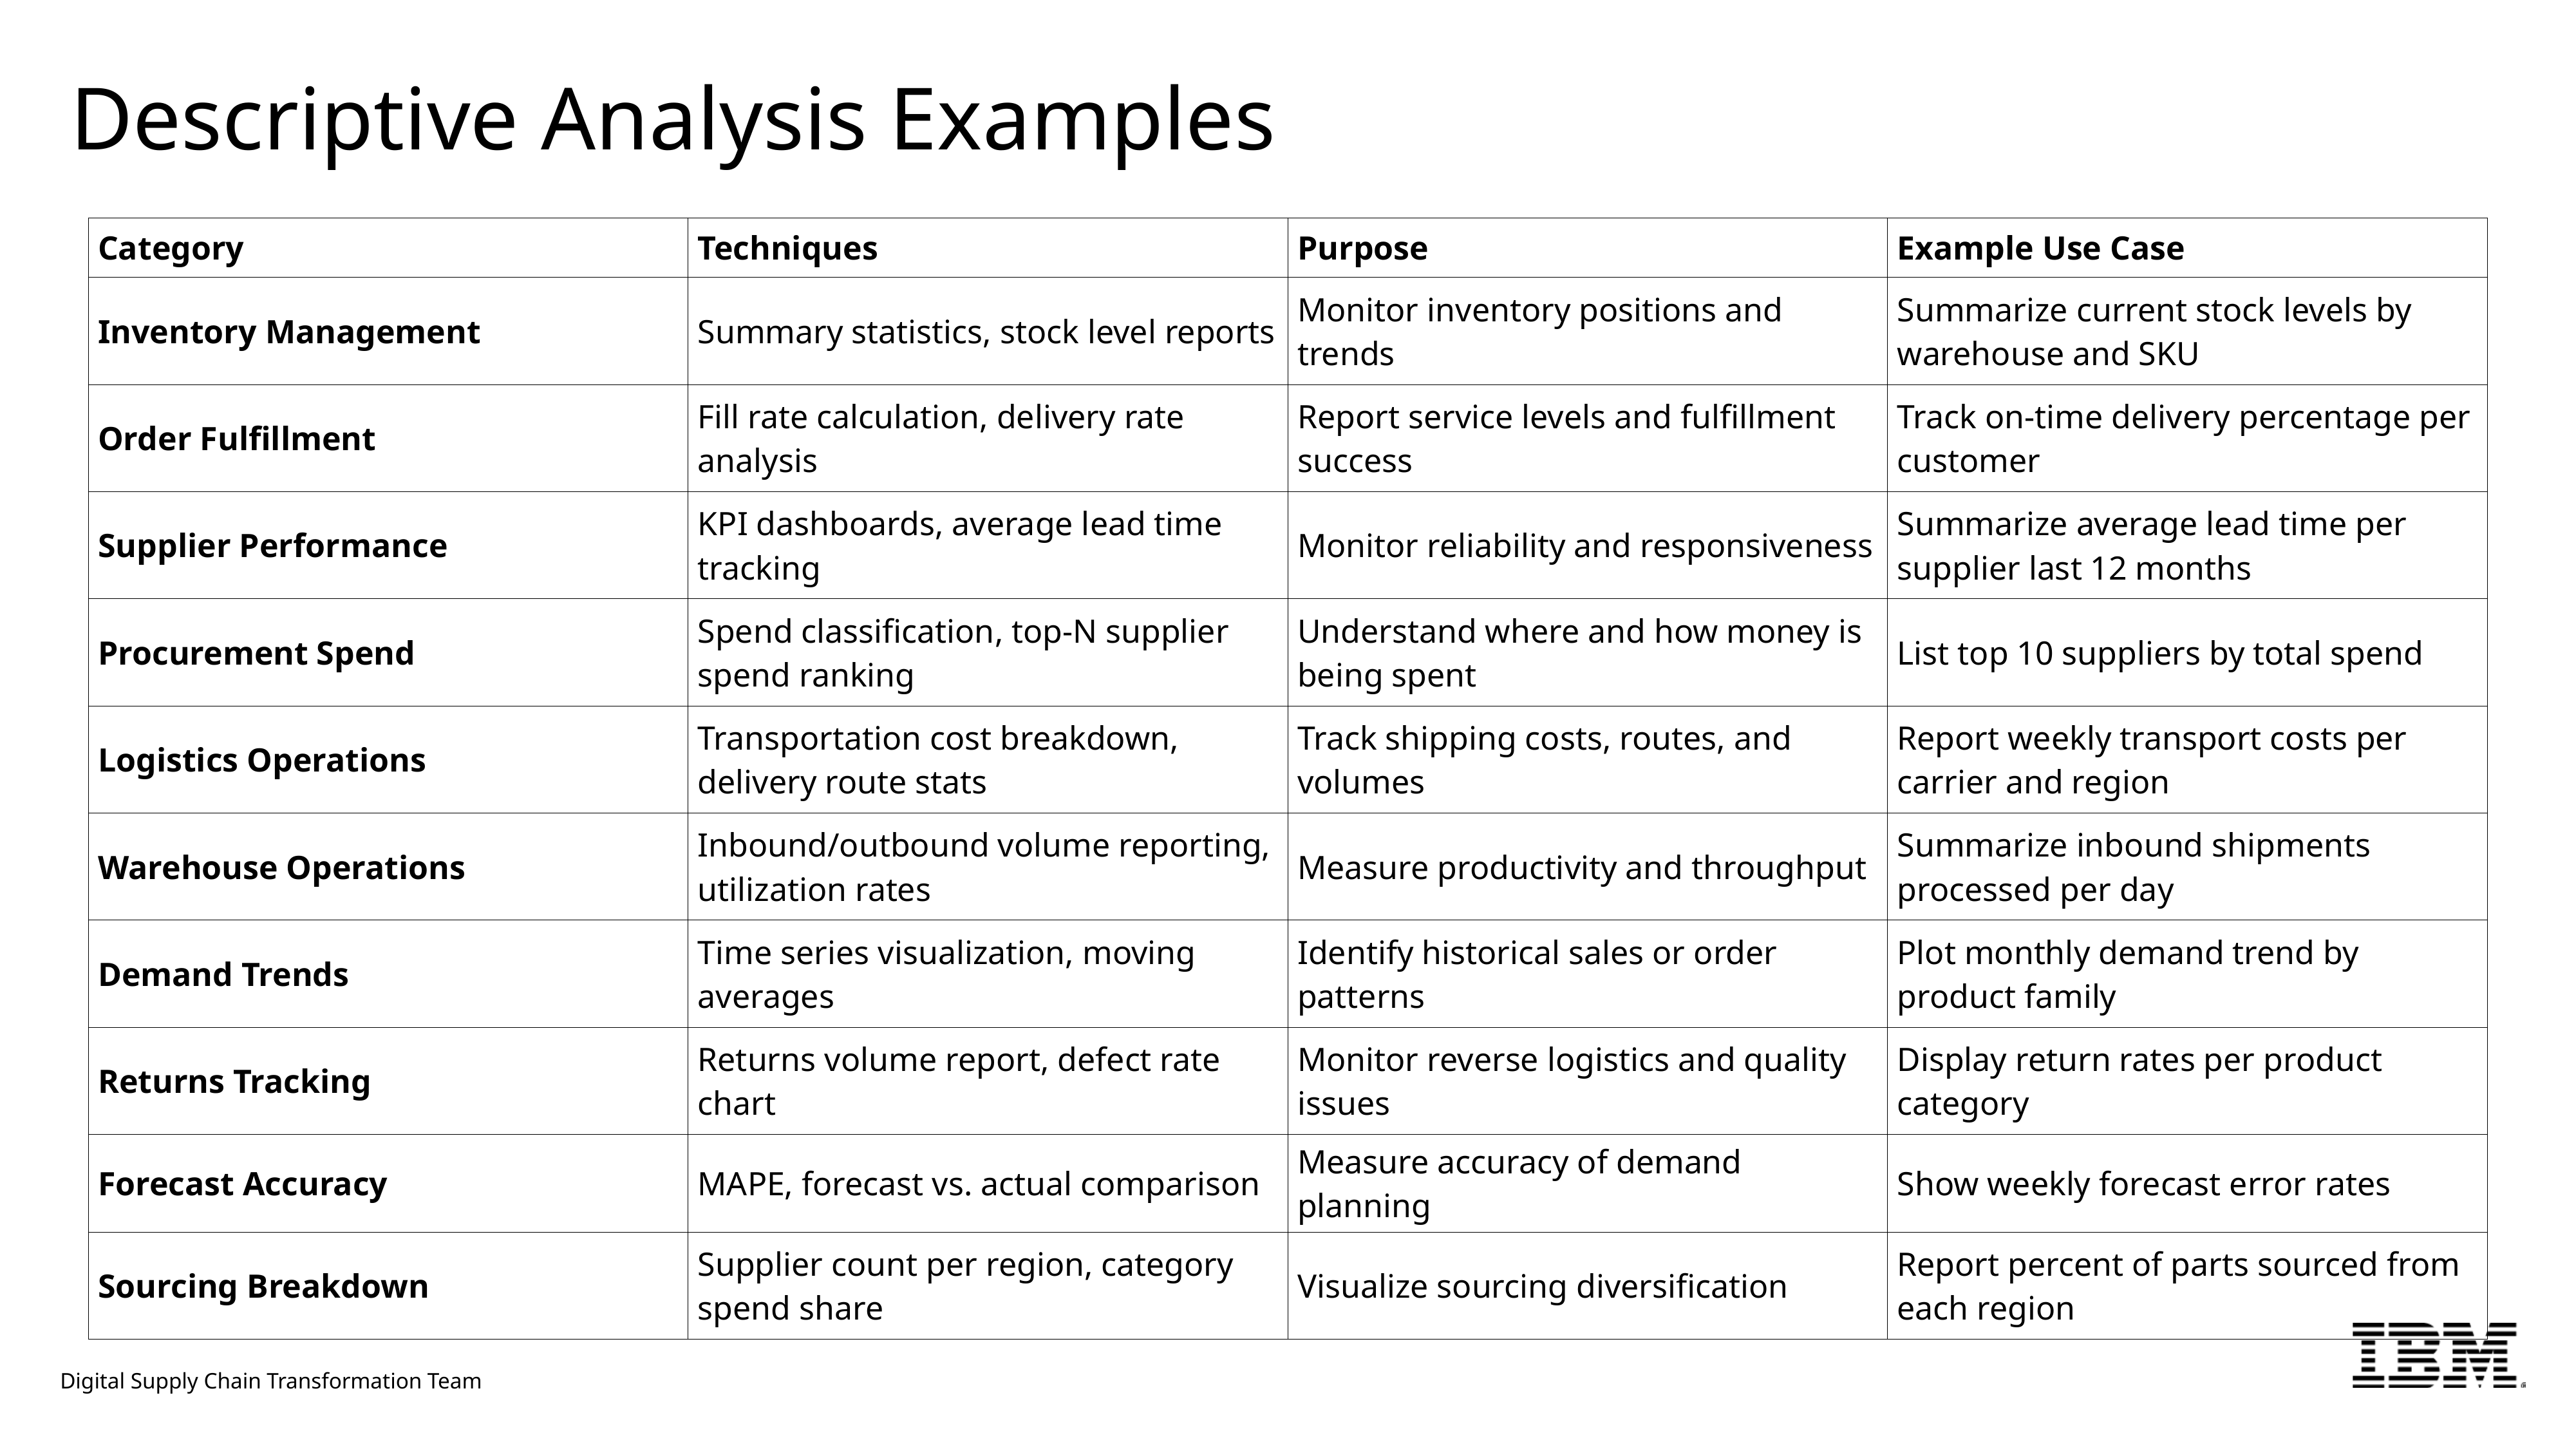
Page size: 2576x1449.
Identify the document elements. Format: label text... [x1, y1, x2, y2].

table_cell Warehouse Operations [89, 813, 688, 920]
table_cell Transportation cost breakdown, delivery route stats [688, 706, 1288, 813]
table_cell Forecast Accuracy [89, 1135, 688, 1232]
table_cell Measure accuracy of demand planning [1288, 1135, 1887, 1232]
table_cell Report service levels and fulfillment success [1288, 385, 1887, 491]
table_cell Track shipping costs, routes, and volumes [1288, 706, 1887, 813]
table_cell Procurement Spend [89, 599, 688, 706]
table_cell Monitor inventory positions and trends [1288, 278, 1887, 384]
table_cell Spend classification, top-N supplier spend ranking [688, 599, 1288, 706]
table_cell Understand where and how money is being spent [1288, 599, 1887, 706]
table_cell Supplier count per region, category spend share [688, 1233, 1288, 1339]
table_cell Display return rates per product category [1888, 1028, 2487, 1134]
table_cell Identify historical sales or order patterns [1288, 920, 1887, 1027]
table_cell Track on-time delivery percentage per customer [1888, 385, 2487, 491]
table_cell Logistics Operations [89, 706, 688, 813]
table_cell Summarize average lead time per supplier last 12 months [1888, 492, 2487, 598]
table_header Example Use Case [1888, 218, 2487, 277]
table_cell Show weekly forecast error rates [1888, 1135, 2487, 1232]
table_cell Sourcing Breakdown [89, 1233, 688, 1339]
table_cell Inventory Management [89, 278, 688, 384]
table_cell Time series visualization, moving averages [688, 920, 1288, 1027]
table_cell Returns Tracking [89, 1028, 688, 1134]
table_cell Order Fulfillment [89, 385, 688, 491]
table_cell Summarize current stock levels by warehouse and SKU [1888, 278, 2487, 384]
table_cell Supplier Performance [89, 492, 688, 598]
table_cell Monitor reliability and responsiveness [1288, 492, 1887, 598]
table_cell Visualize sourcing diversification [1288, 1233, 1887, 1339]
table_header Techniques [688, 218, 1288, 277]
table_cell Report weekly transport costs per carrier and region [1888, 706, 2487, 813]
table_cell Summary statistics, stock level reports [688, 278, 1288, 384]
table_header Purpose [1288, 218, 1887, 277]
table_cell Plot monthly demand trend by product family [1888, 920, 2487, 1027]
table_cell Demand Trends [89, 920, 688, 1027]
table_cell Monitor reverse logistics and quality issues [1288, 1028, 1887, 1134]
table_cell Summarize inbound shipments processed per day [1888, 813, 2487, 920]
table_cell MAPE, forecast vs. actual comparison [688, 1135, 1288, 1232]
table_cell Measure productivity and throughput [1288, 813, 1887, 920]
table_cell KPI dashboards, average lead time tracking [688, 492, 1288, 598]
picture [2353, 1323, 2526, 1388]
table_cell Report percent of parts sourced from each region [1888, 1233, 2487, 1339]
table_cell Inbound/outbound volume reporting, utilization rates [688, 813, 1288, 920]
table_header Category [89, 218, 688, 277]
table_cell Returns volume report, defect rate chart [688, 1028, 1288, 1134]
table_cell Fill rate calculation, delivery rate analysis [688, 385, 1288, 491]
text_box Descriptive Analysis Examples [61, 59, 1706, 198]
table_cell List top 10 suppliers by total spend [1888, 599, 2487, 706]
footer Digital Supply Chain Transformation Team [60, 1352, 584, 1393]
